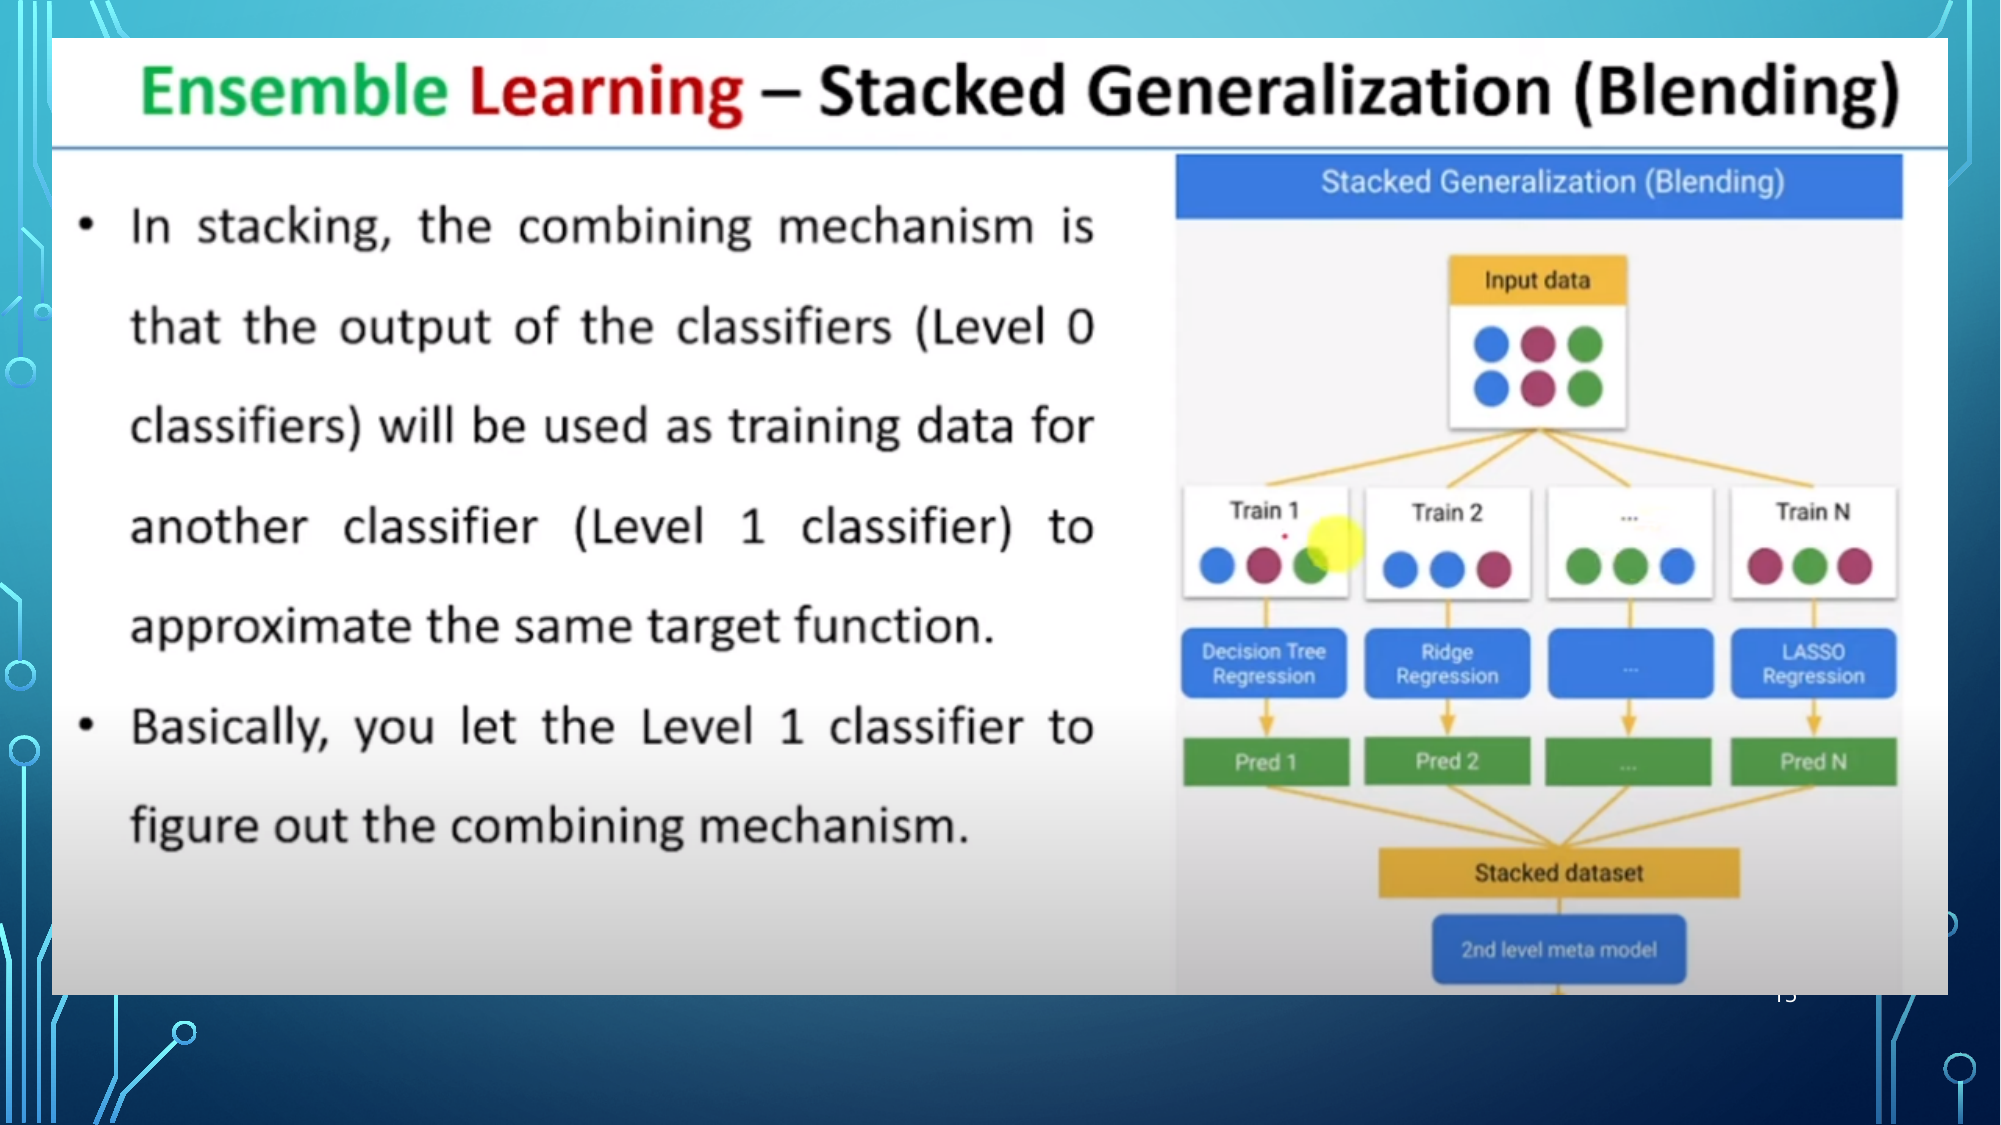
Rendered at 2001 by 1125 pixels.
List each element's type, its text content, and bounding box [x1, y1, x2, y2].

slide_number 15 [1685, 996, 1813, 1025]
picture [51, 38, 1948, 996]
